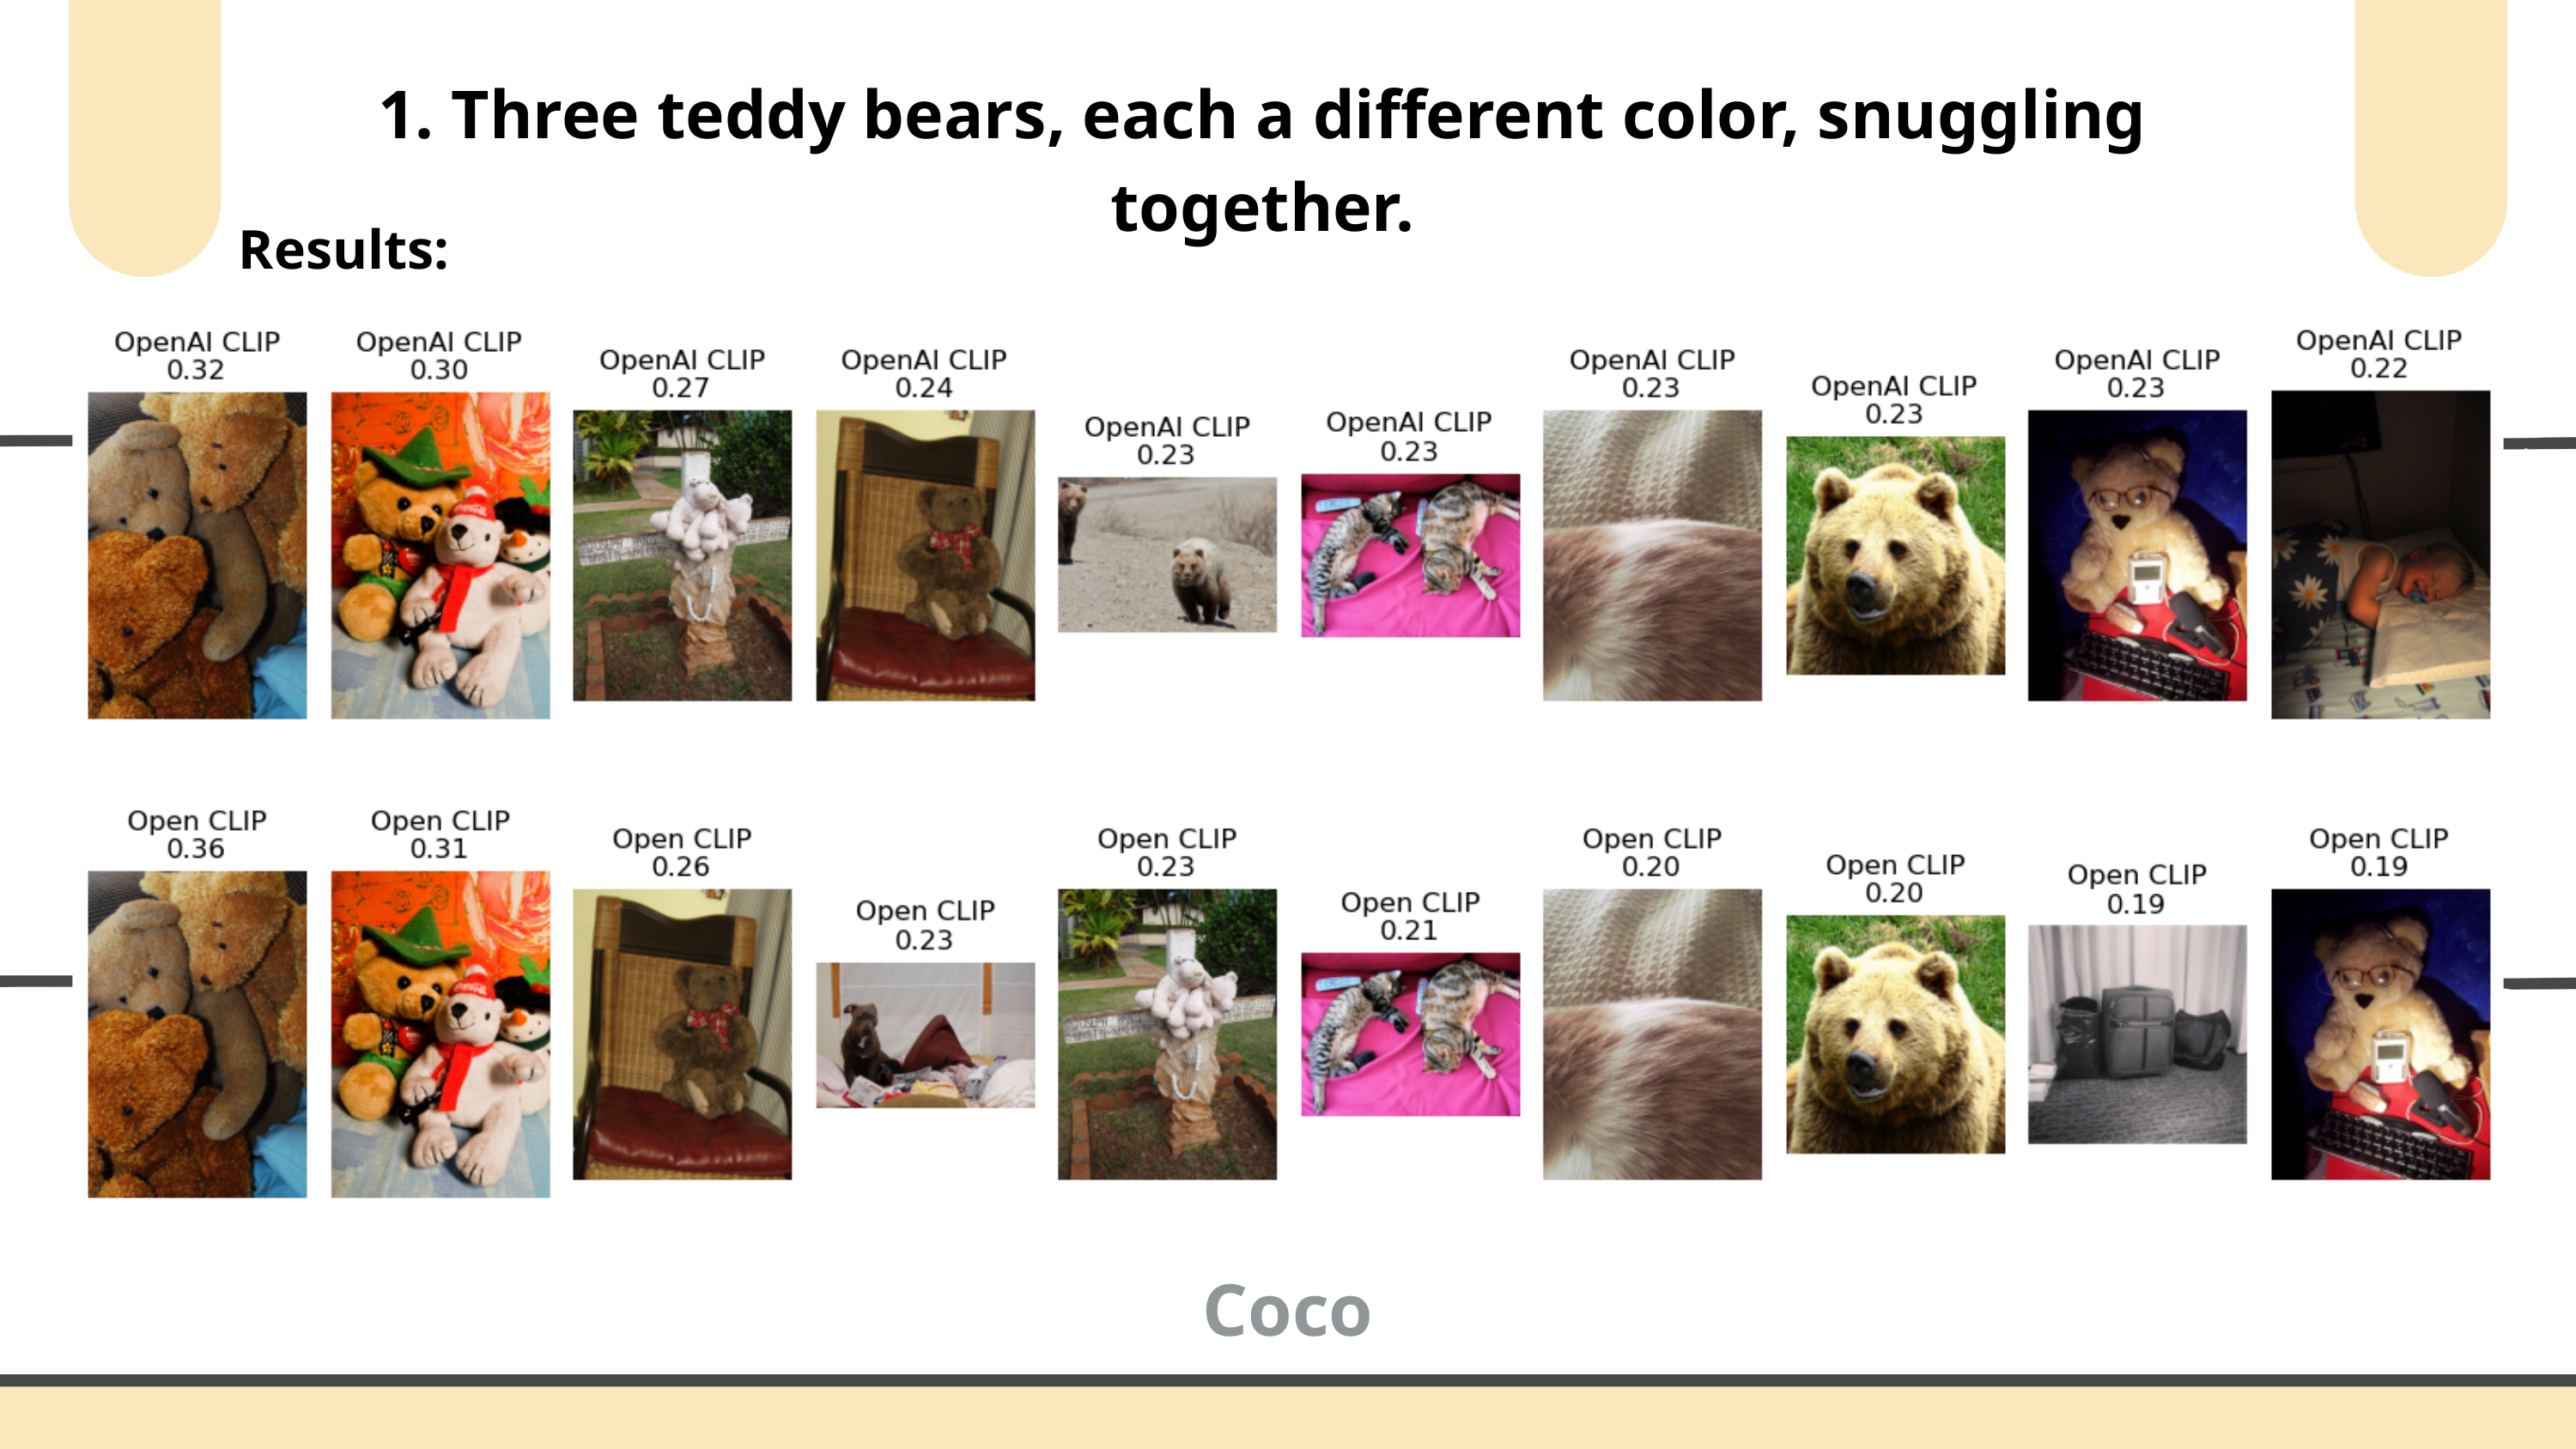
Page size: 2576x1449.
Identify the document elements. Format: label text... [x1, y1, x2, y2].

text_box [72, 314, 2504, 1215]
text_box Coco [914, 1250, 1662, 1351]
text_box Results: [238, 245, 450, 280]
text_box [2504, 434, 2576, 990]
text_box 1. Three teddy bears, each a different color, snuggling together. [226, 59, 2305, 245]
text_box [0, 434, 72, 990]
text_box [2354, 0, 2508, 277]
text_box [68, 0, 222, 277]
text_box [0, 1379, 2576, 1449]
